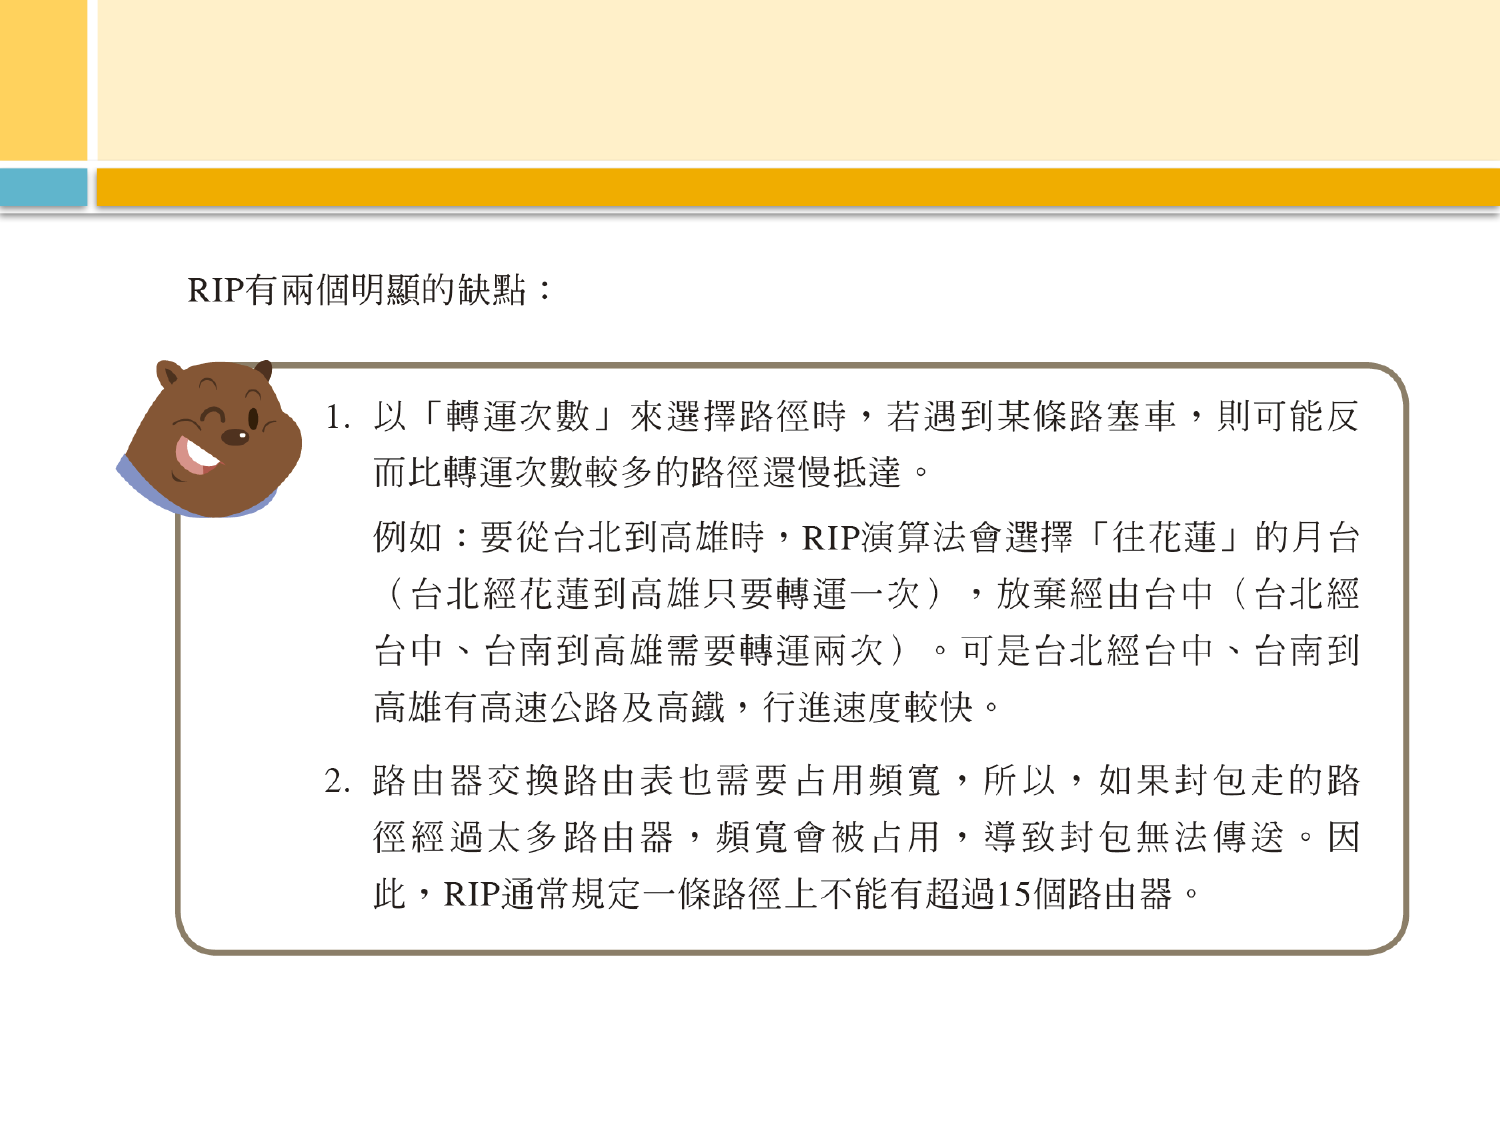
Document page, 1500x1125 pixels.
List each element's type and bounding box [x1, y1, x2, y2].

list [100, 260, 1439, 995]
